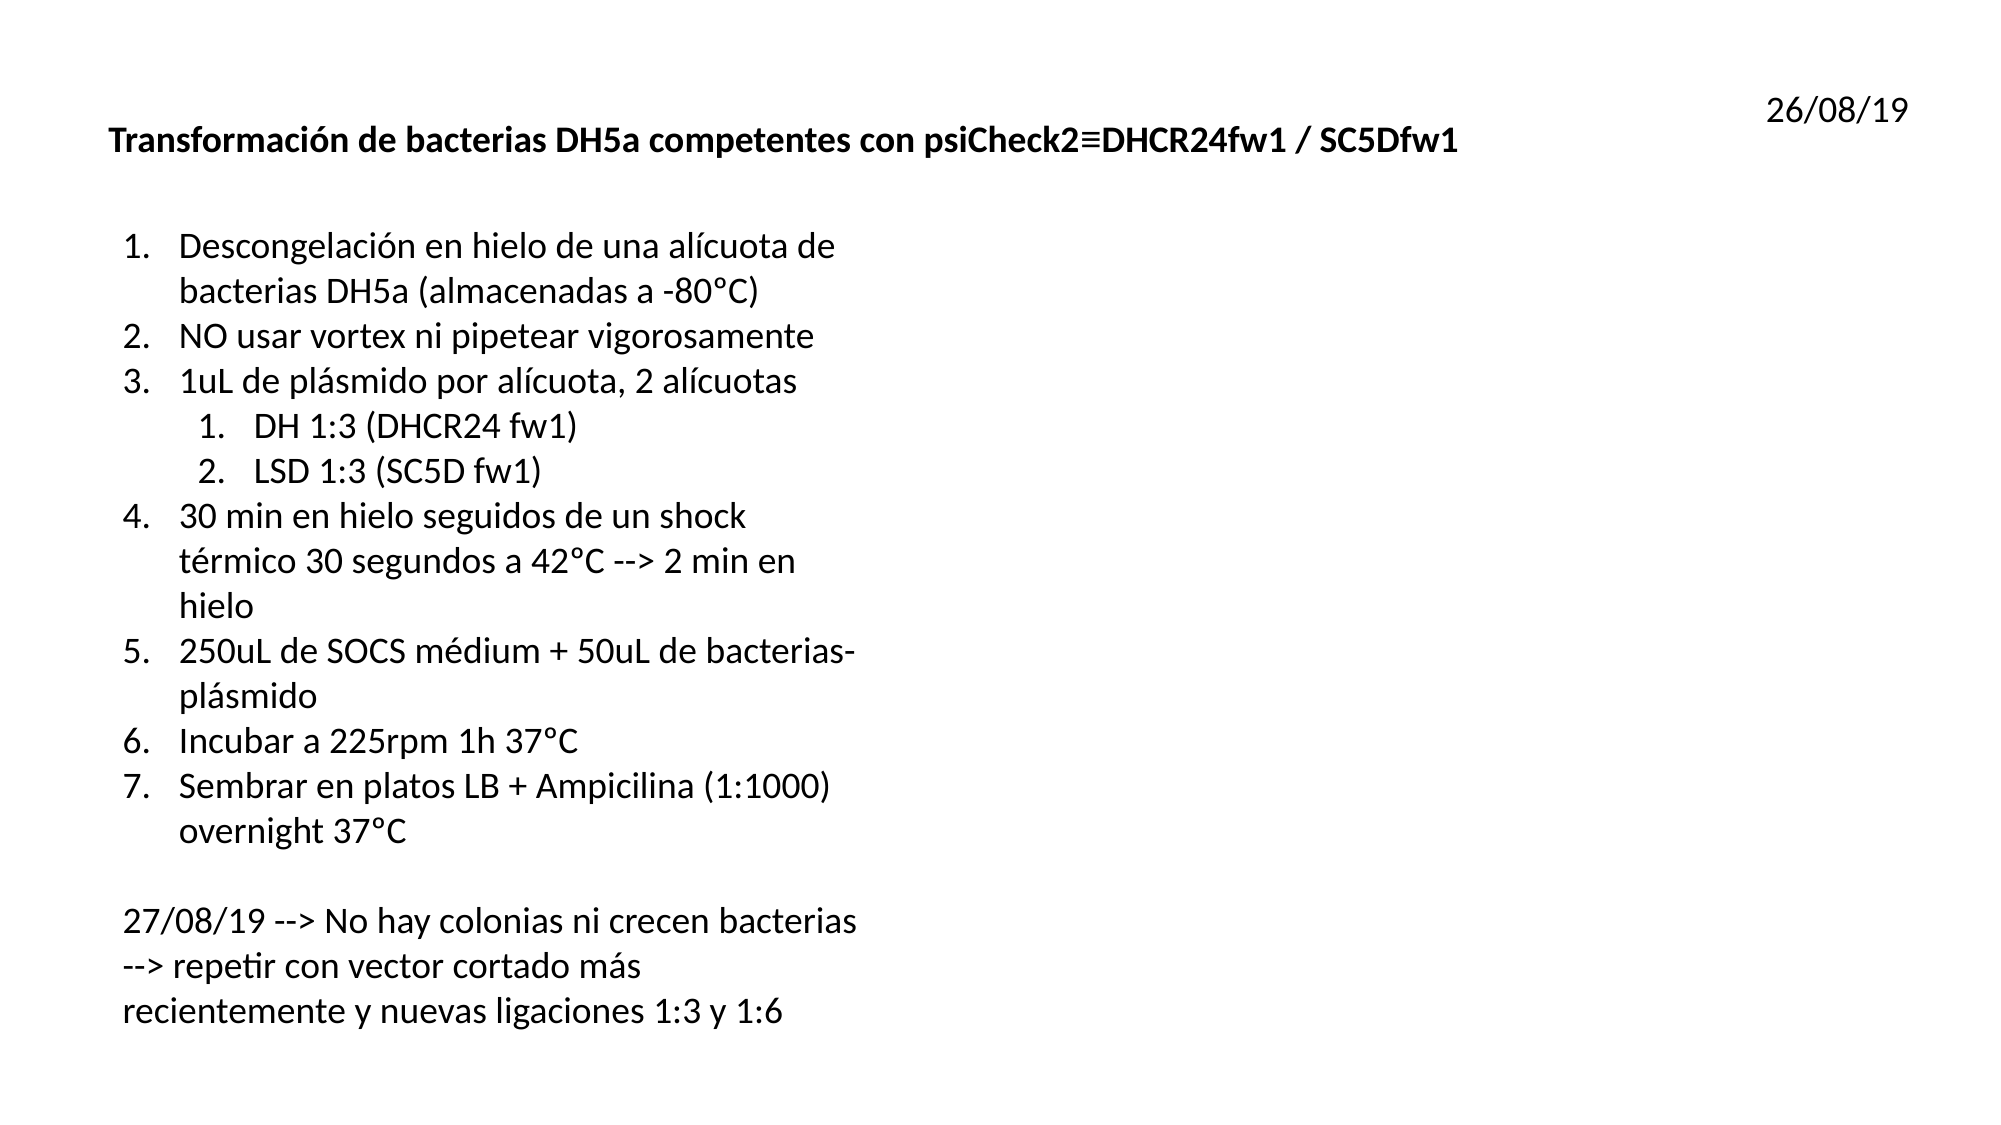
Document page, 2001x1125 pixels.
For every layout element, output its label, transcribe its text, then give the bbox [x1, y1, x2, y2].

text_box Descongelación en hielo de una alícuota de bacterias DH5a (almacenadas a -80ºC) NO usar vortex ni pipetear vigorosamente 1uL de plásmido por alícuota, 2 alícuotas DH 1:3 (DHCR24 fw1) LSD 1:3 (SC5D fw1) 30 min en hielo seguidos de un shock térmico 30 segundos a 42ºC --> 2 min en hielo 250uL de SOCS médium + 50uL de bacterias-plásmido Incubar a 225rpm 1h 37ºC Sembrar en platos LB + Ampicilina (1:1000) overnight 37ºC 27/08/19 --> No hay colonias ni crecen bacterias --> repetir con vector cortado más recientemente y nuevas ligaciones 1:3 y 1:6 [107, 214, 888, 1084]
text_box Transformación de bacterias DH5a competentes con psiCheck2≡DHCR24fw1 / SC5Dfw1 [93, 107, 1475, 168]
text_box 26/08/19 [1751, 77, 1924, 137]
